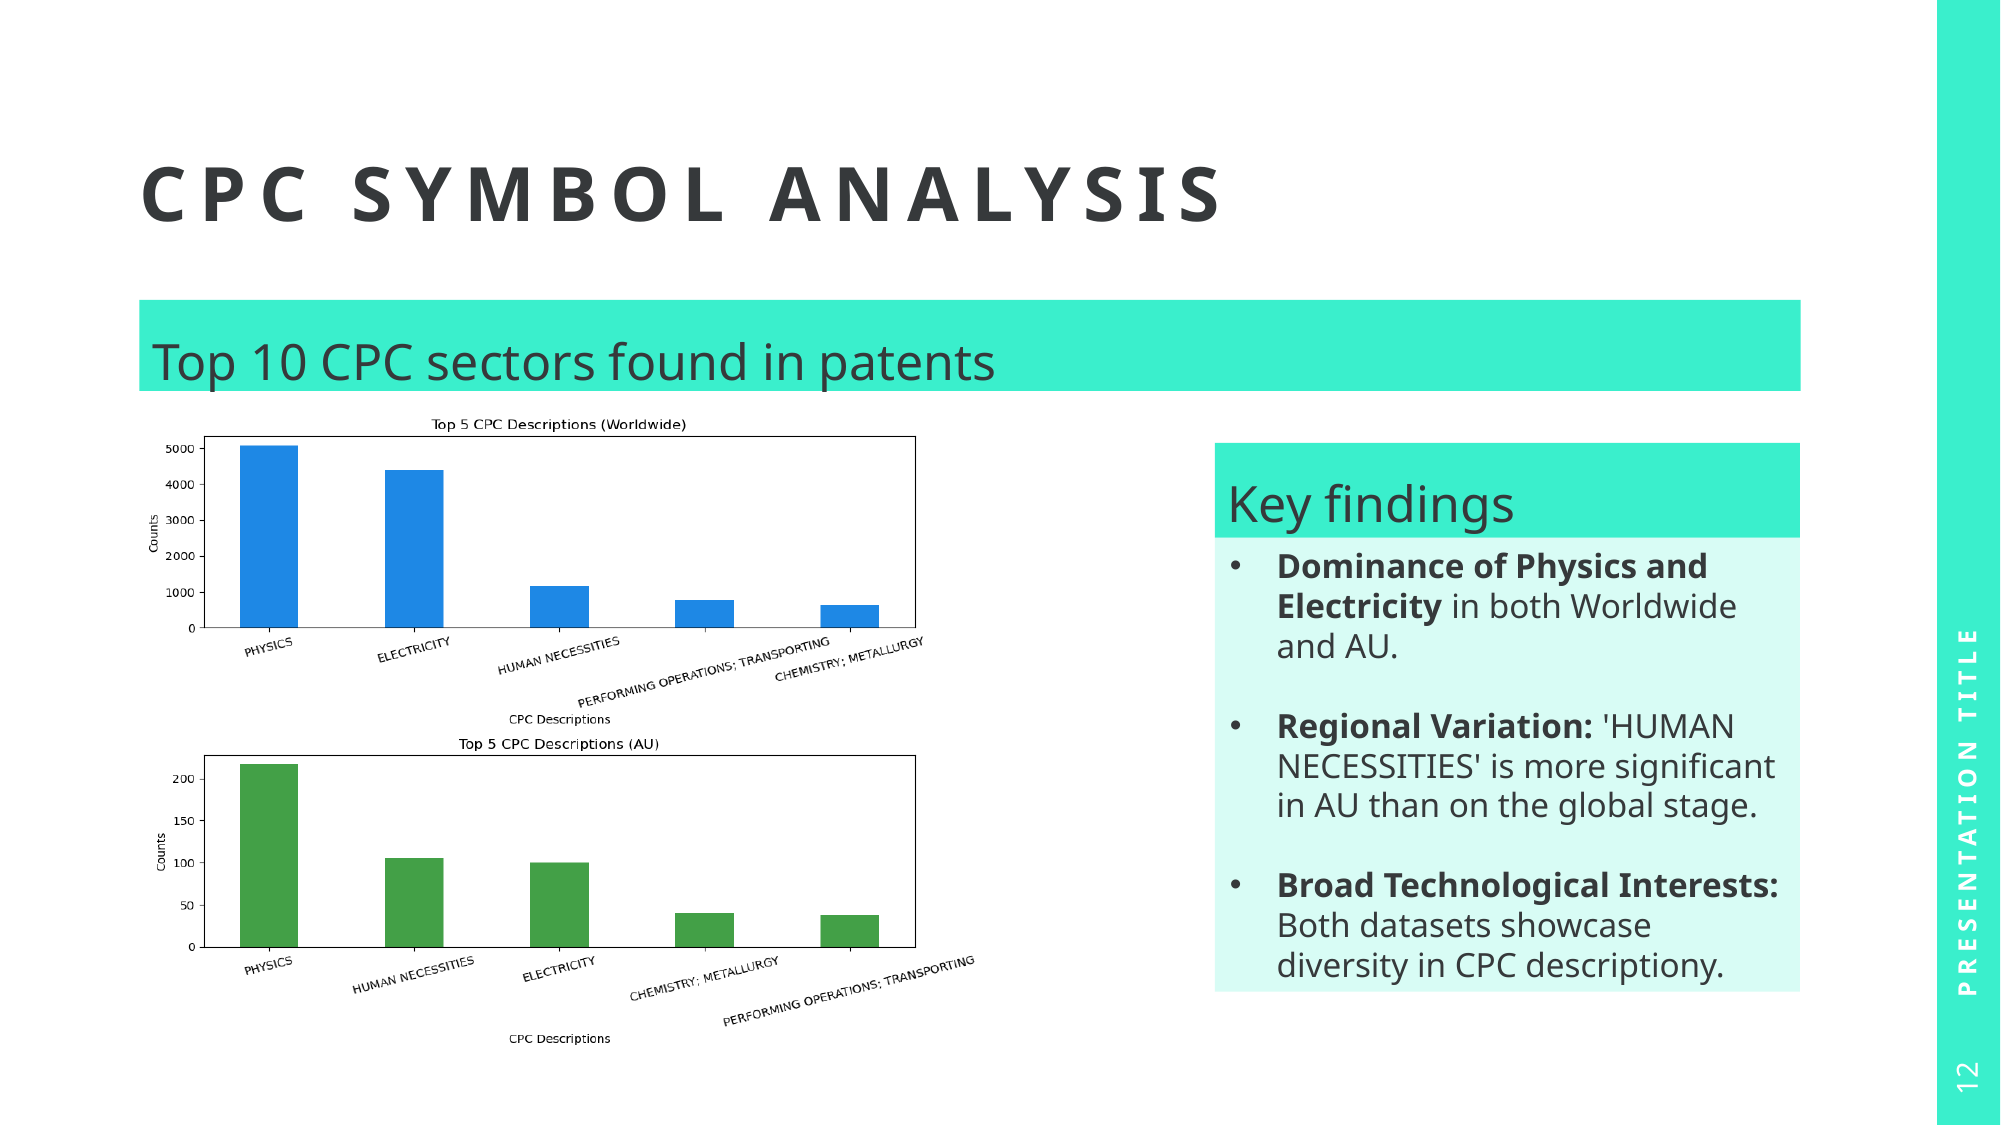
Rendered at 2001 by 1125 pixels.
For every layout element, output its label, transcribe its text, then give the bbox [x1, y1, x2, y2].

footer Presentation Title [1937, 0, 2000, 1032]
list Top 10 CPC sectors found in patents [139, 299, 1801, 391]
text_box Dominance of Physics and Electricity in both Worldwide and AU. Regional Variation: 'HUMAN NECESSITIES' is more significant in AU than on the global stage. Broad Technological Interests: Both datasets showcase diversity in CPC descriptiony. [1214, 538, 1800, 992]
slide_number 12 [1937, 1032, 2000, 1125]
picture [139, 411, 985, 1053]
text_box Key findings [1214, 442, 1800, 538]
title CpC symbol analysis [139, 143, 1800, 251]
